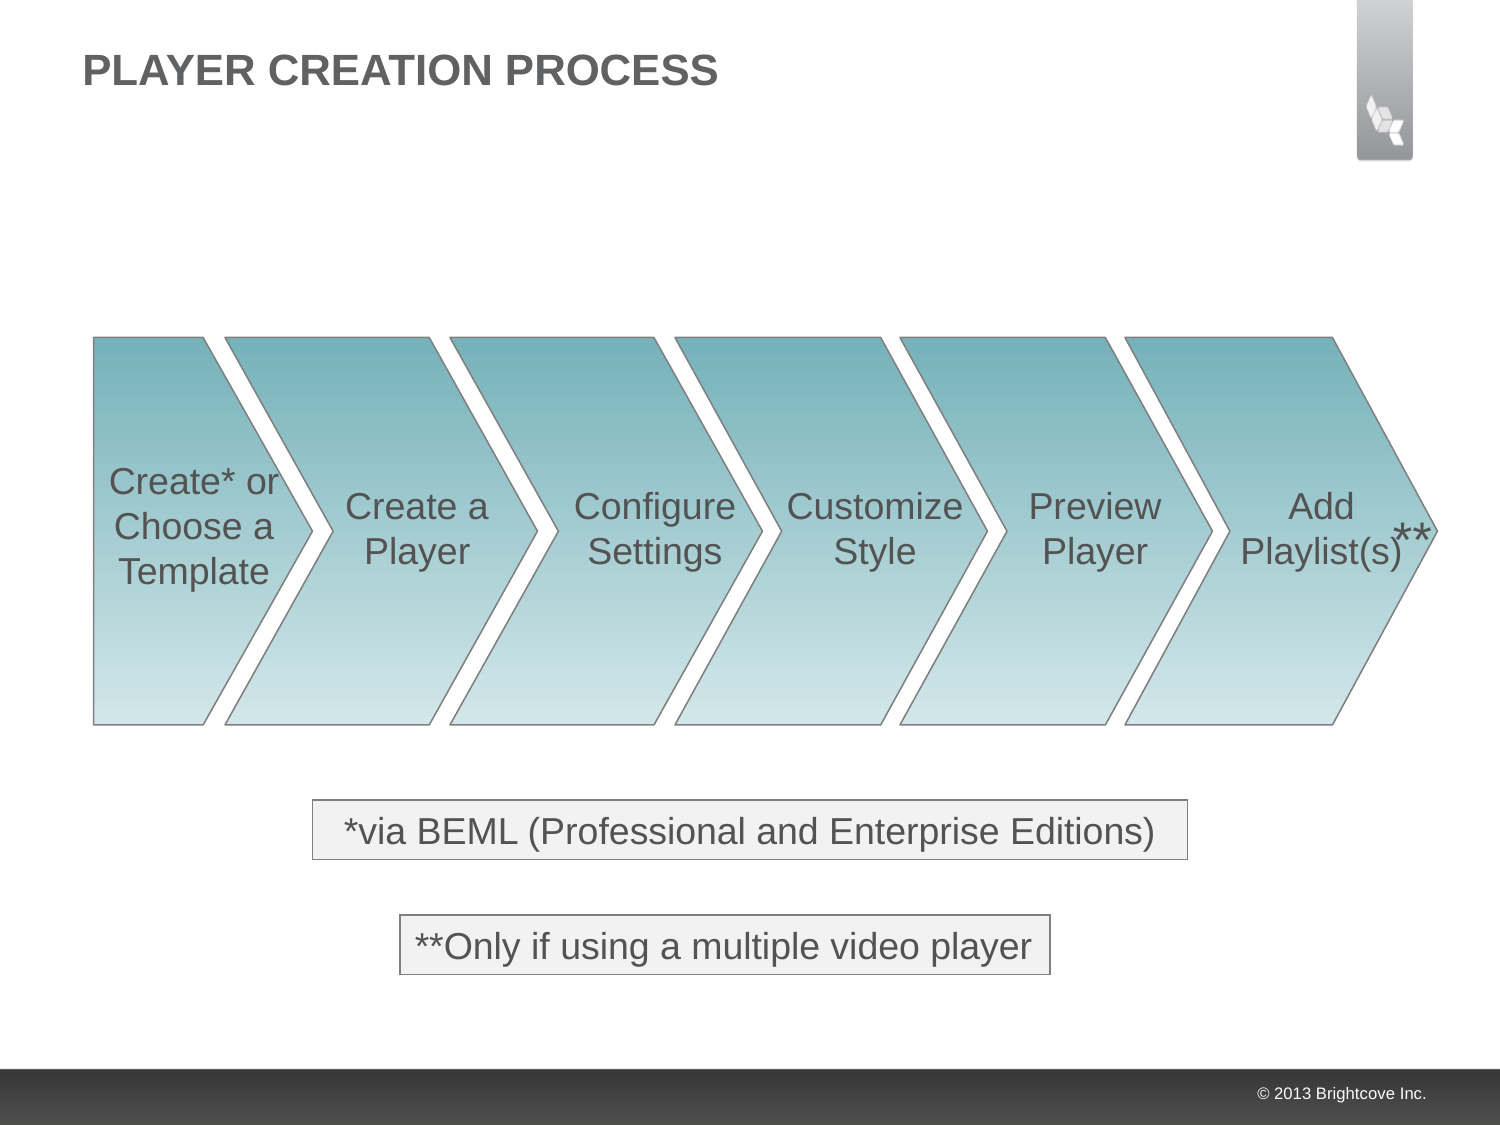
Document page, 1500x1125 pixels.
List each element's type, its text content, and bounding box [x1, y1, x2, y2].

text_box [1124, 337, 1448, 726]
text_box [899, 337, 1122, 726]
picture [0, 0, 1500, 1125]
title Player Creation Process [66, 34, 1322, 203]
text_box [224, 337, 447, 726]
text_box **Only if using a multiple video player [399, 914, 1050, 975]
text_box *via BEML (Professional and Enterprise Editions) [312, 799, 1188, 860]
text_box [80, 337, 222, 726]
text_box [449, 337, 672, 726]
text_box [674, 337, 897, 726]
